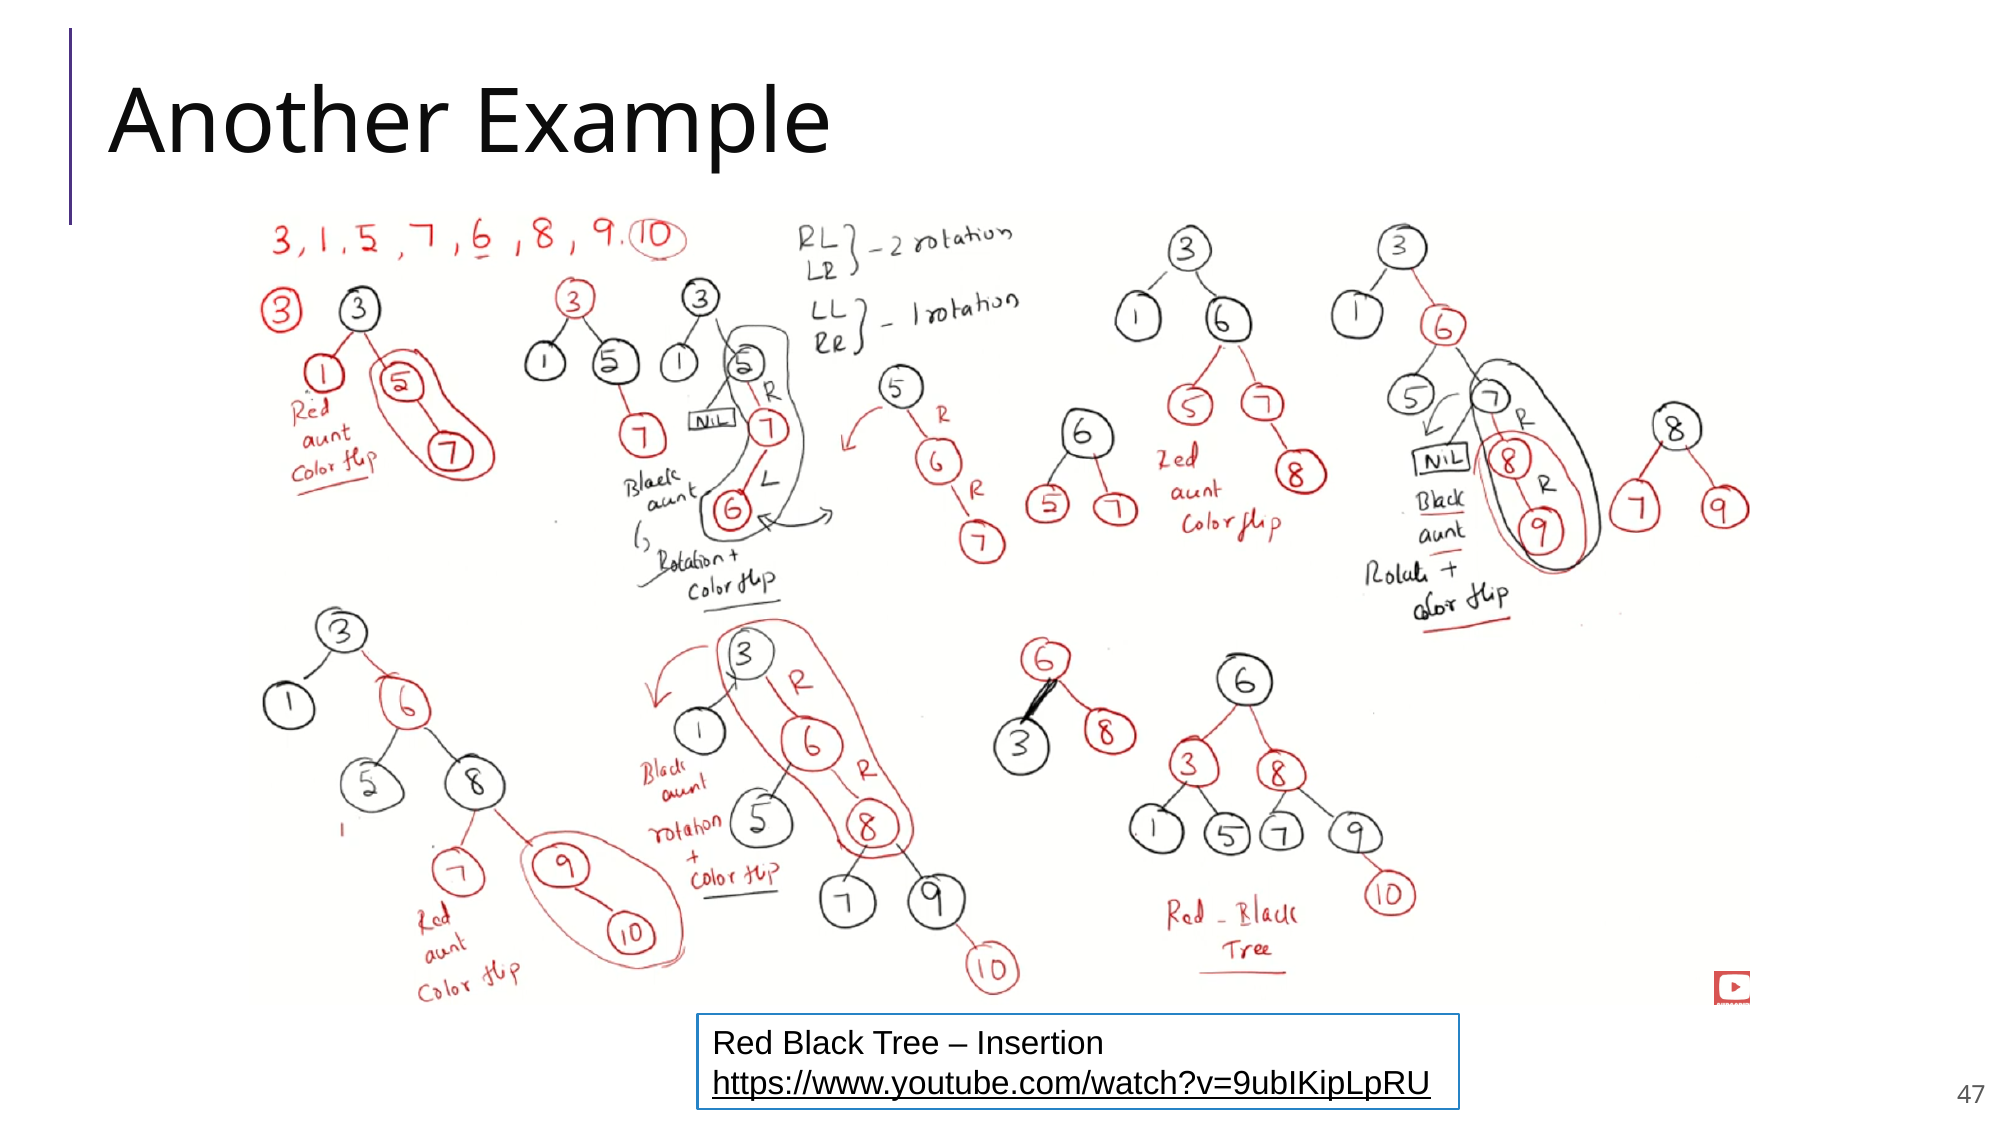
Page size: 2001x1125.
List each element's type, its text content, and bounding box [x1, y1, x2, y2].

title Another Example [94, 43, 1930, 210]
text_box Red Black Tree – Insertion https://www.youtube.com/watch?v=9ubIKipLpRU [695, 1014, 1461, 1111]
picture [249, 211, 1751, 1006]
